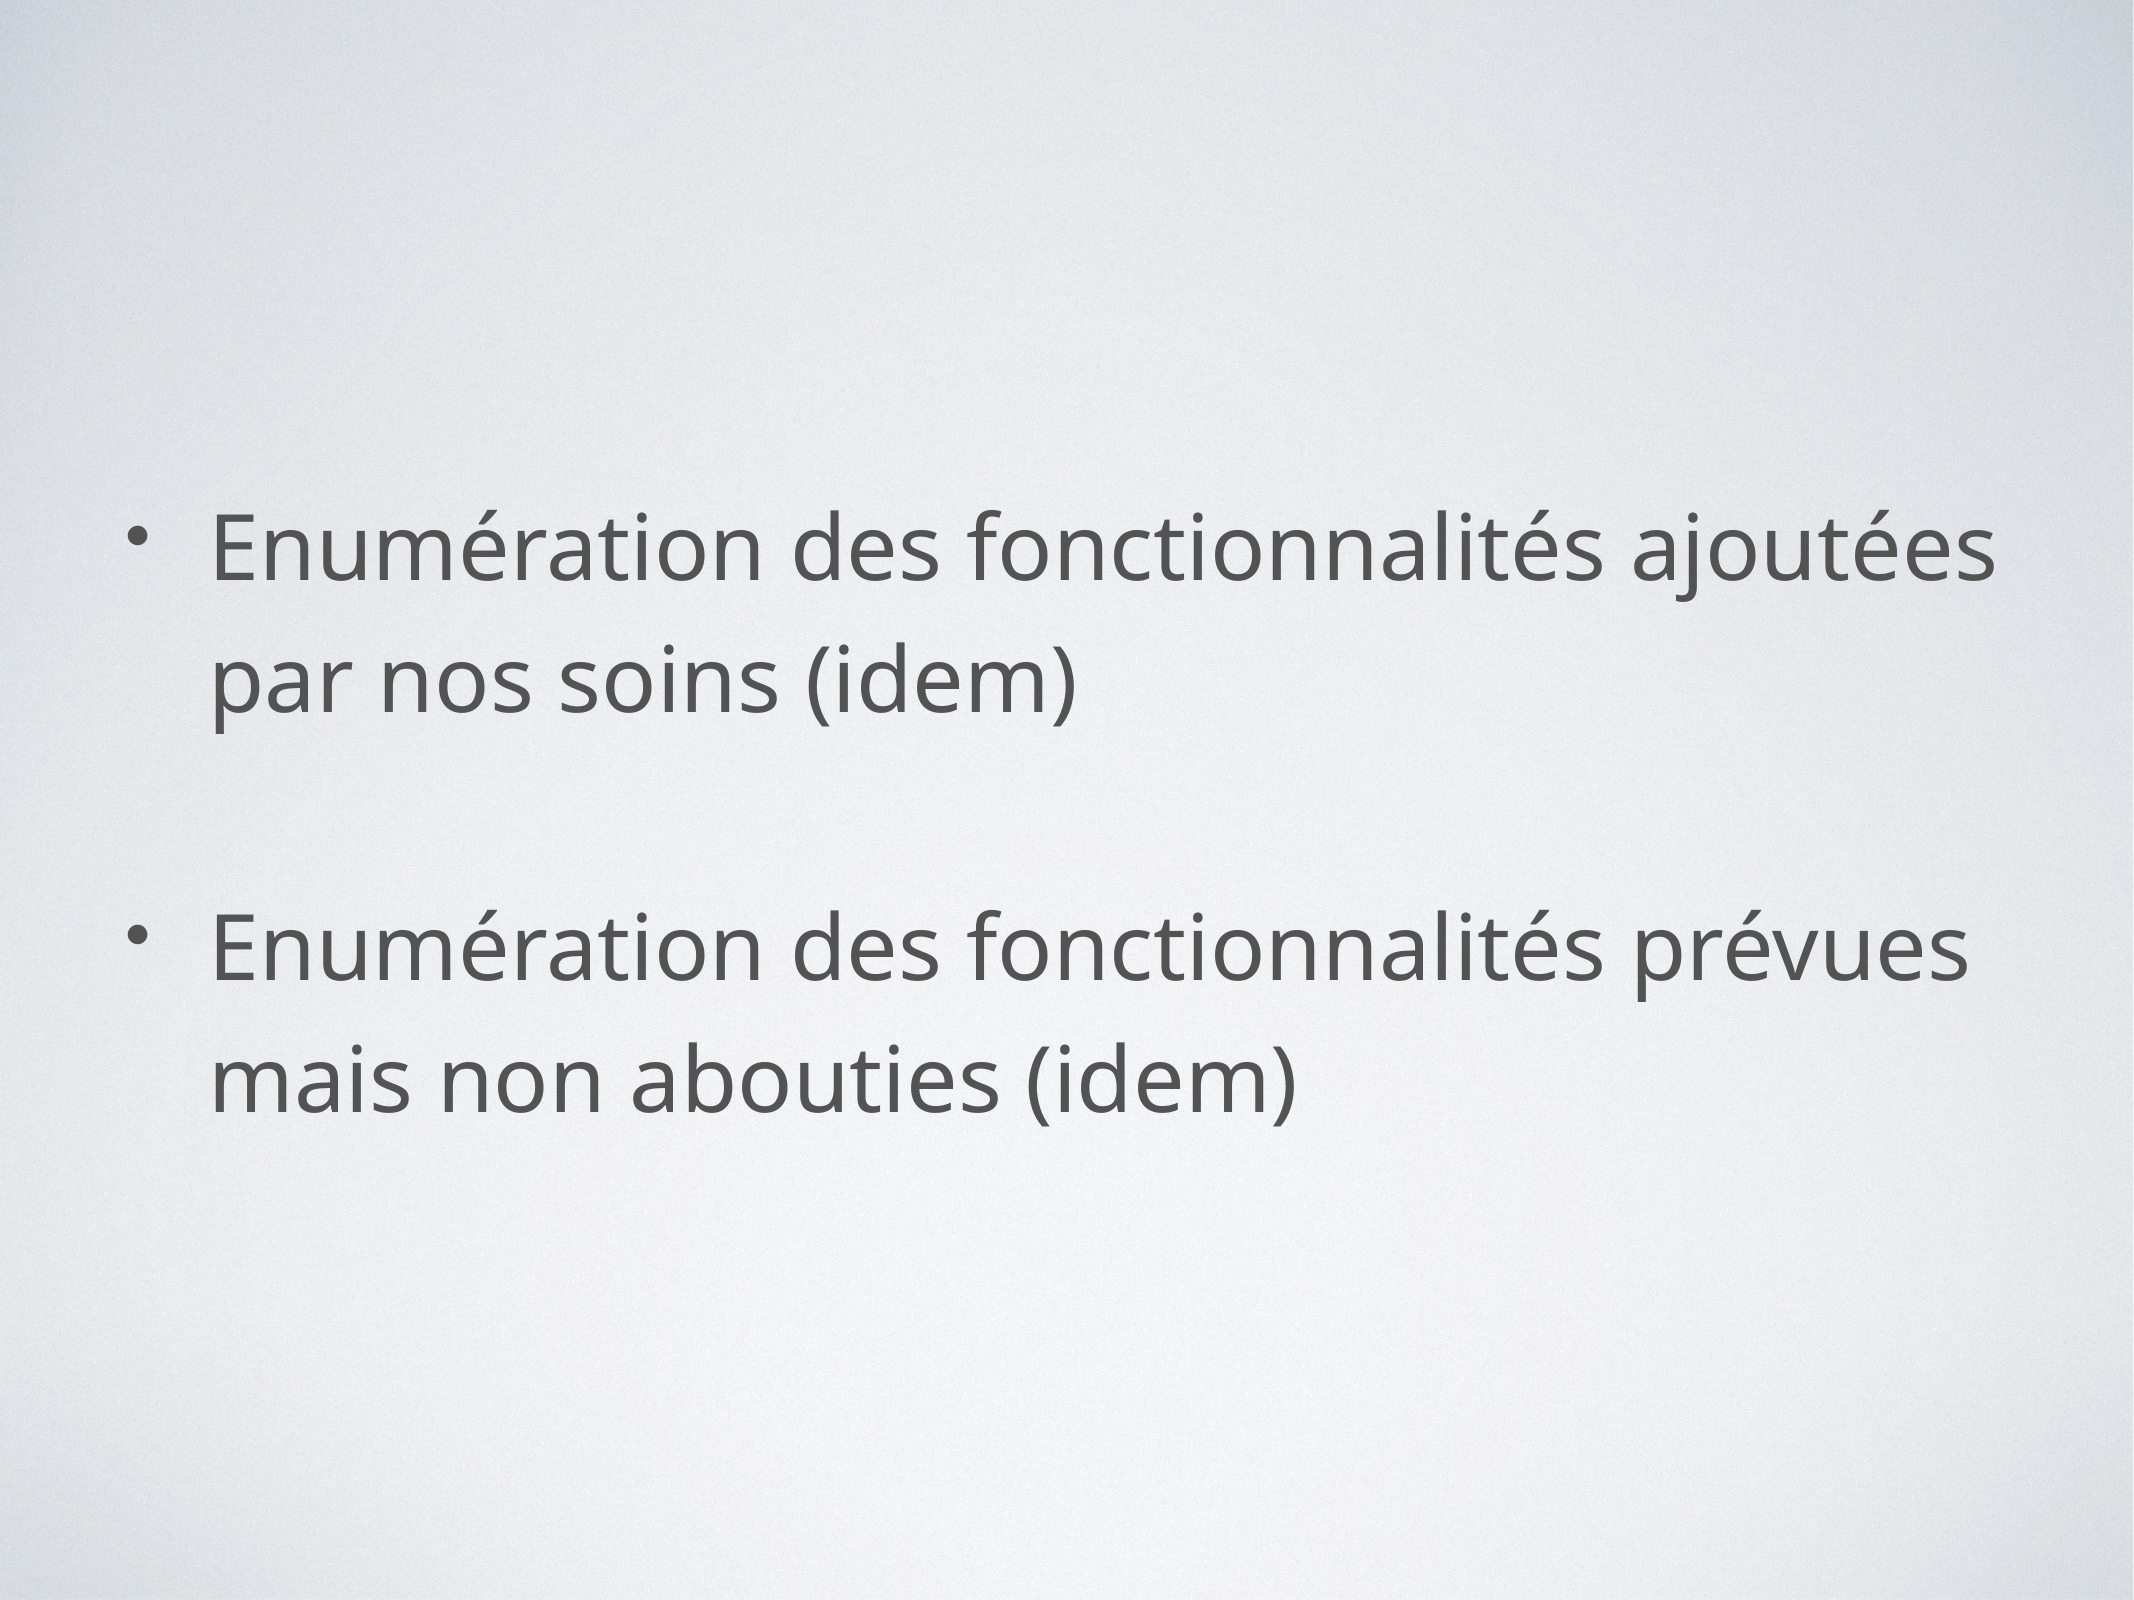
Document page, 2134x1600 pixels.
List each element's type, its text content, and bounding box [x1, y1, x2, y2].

list Enumération des fonctionnalités ajoutées par nos soins (idem) Enumération des fonctionnalités prévues mais non abouties (idem) [125, 293, 2007, 1305]
picture [0, 0, 2134, 1600]
